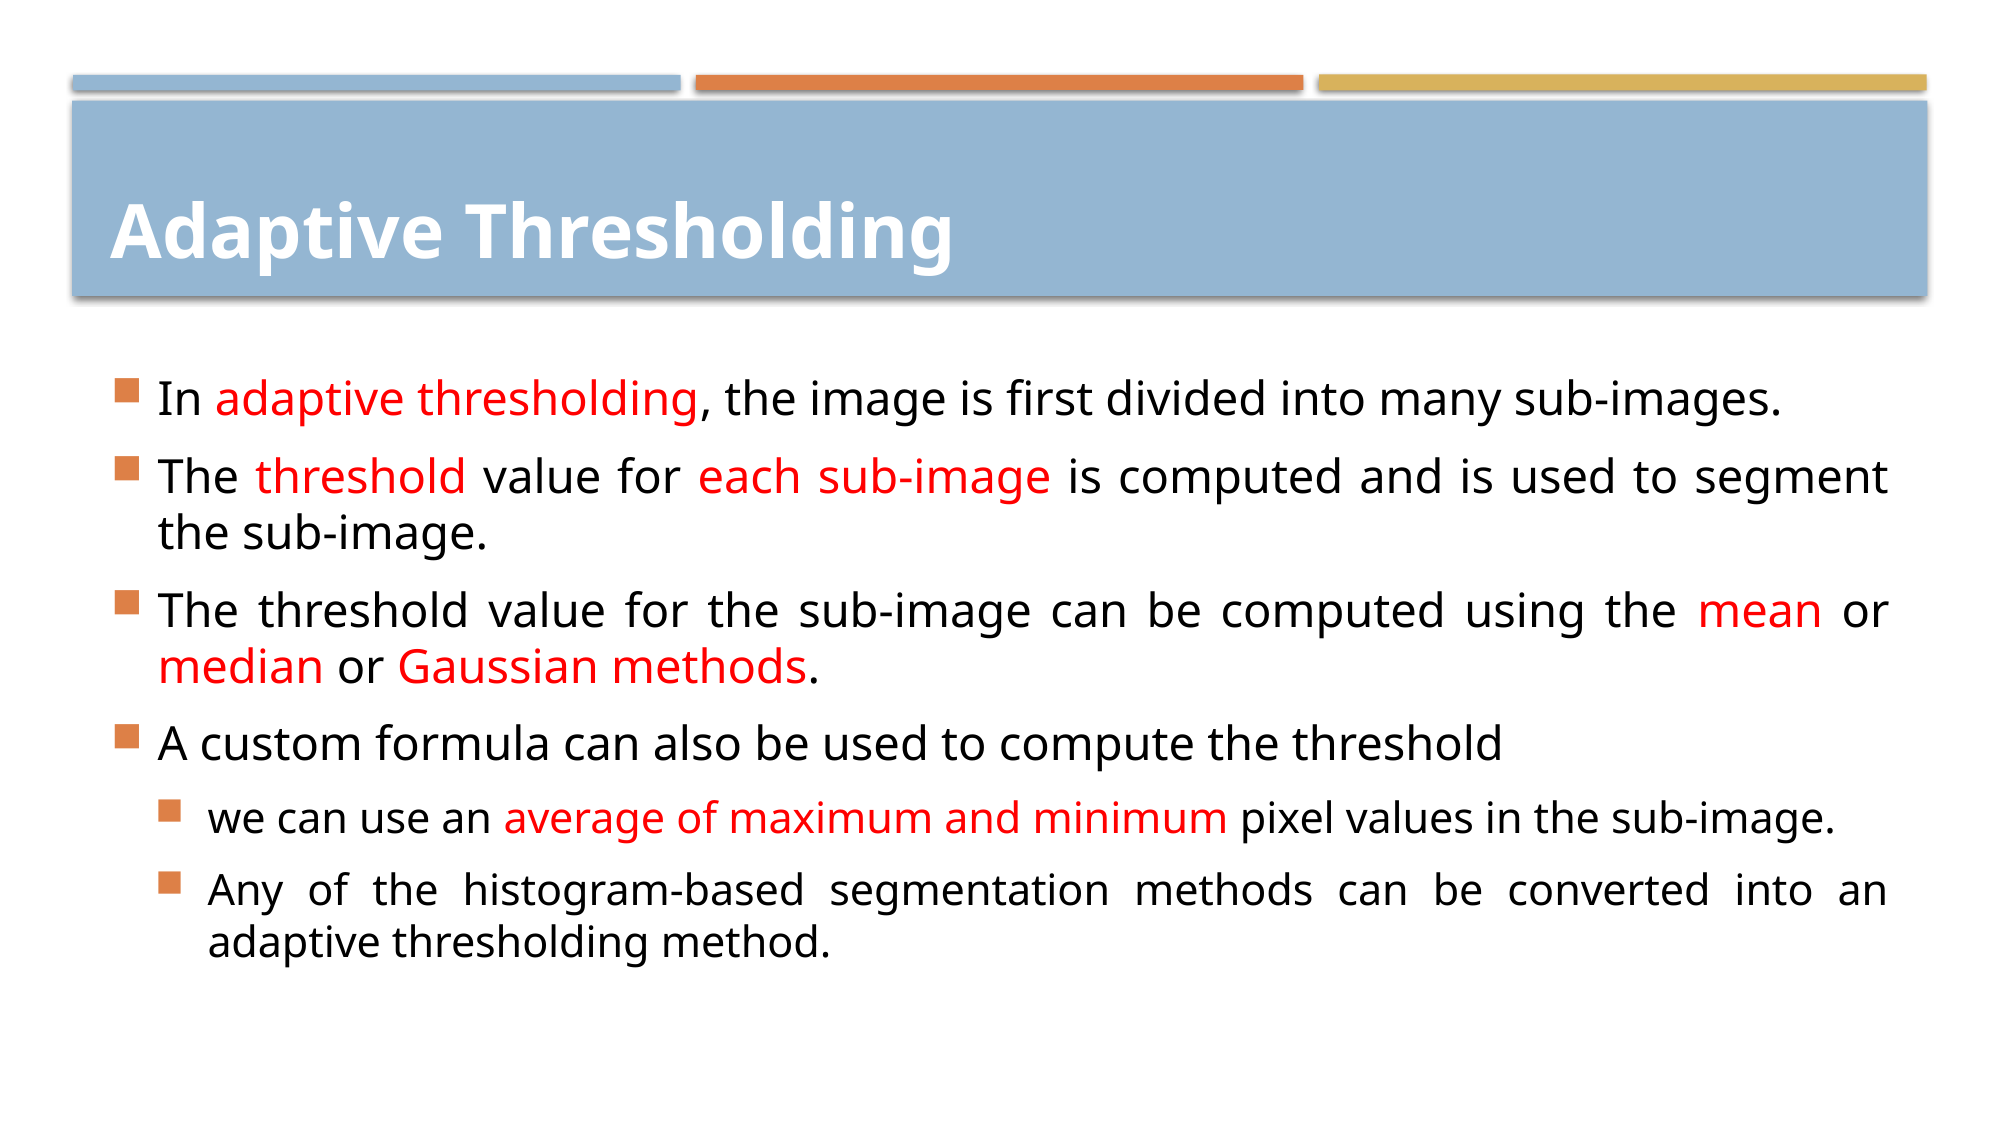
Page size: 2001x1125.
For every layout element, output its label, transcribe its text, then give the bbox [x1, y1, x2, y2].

title Adaptive Thresholding [95, 115, 1905, 282]
list In adaptive thresholding, the image is first divided into many sub-images. The threshold value for each sub-image is computed and is used to segment the sub-image. The threshold value for the sub-image can be computed using the mean or median or Gaussian methods. A custom formula can also be used to compute the threshold we can use an average of maximum and minimum pixel values in the sub-image. Any of the histogram-based segmentation methods can be converted into an adaptive thresholding method. [95, 357, 1905, 977]
